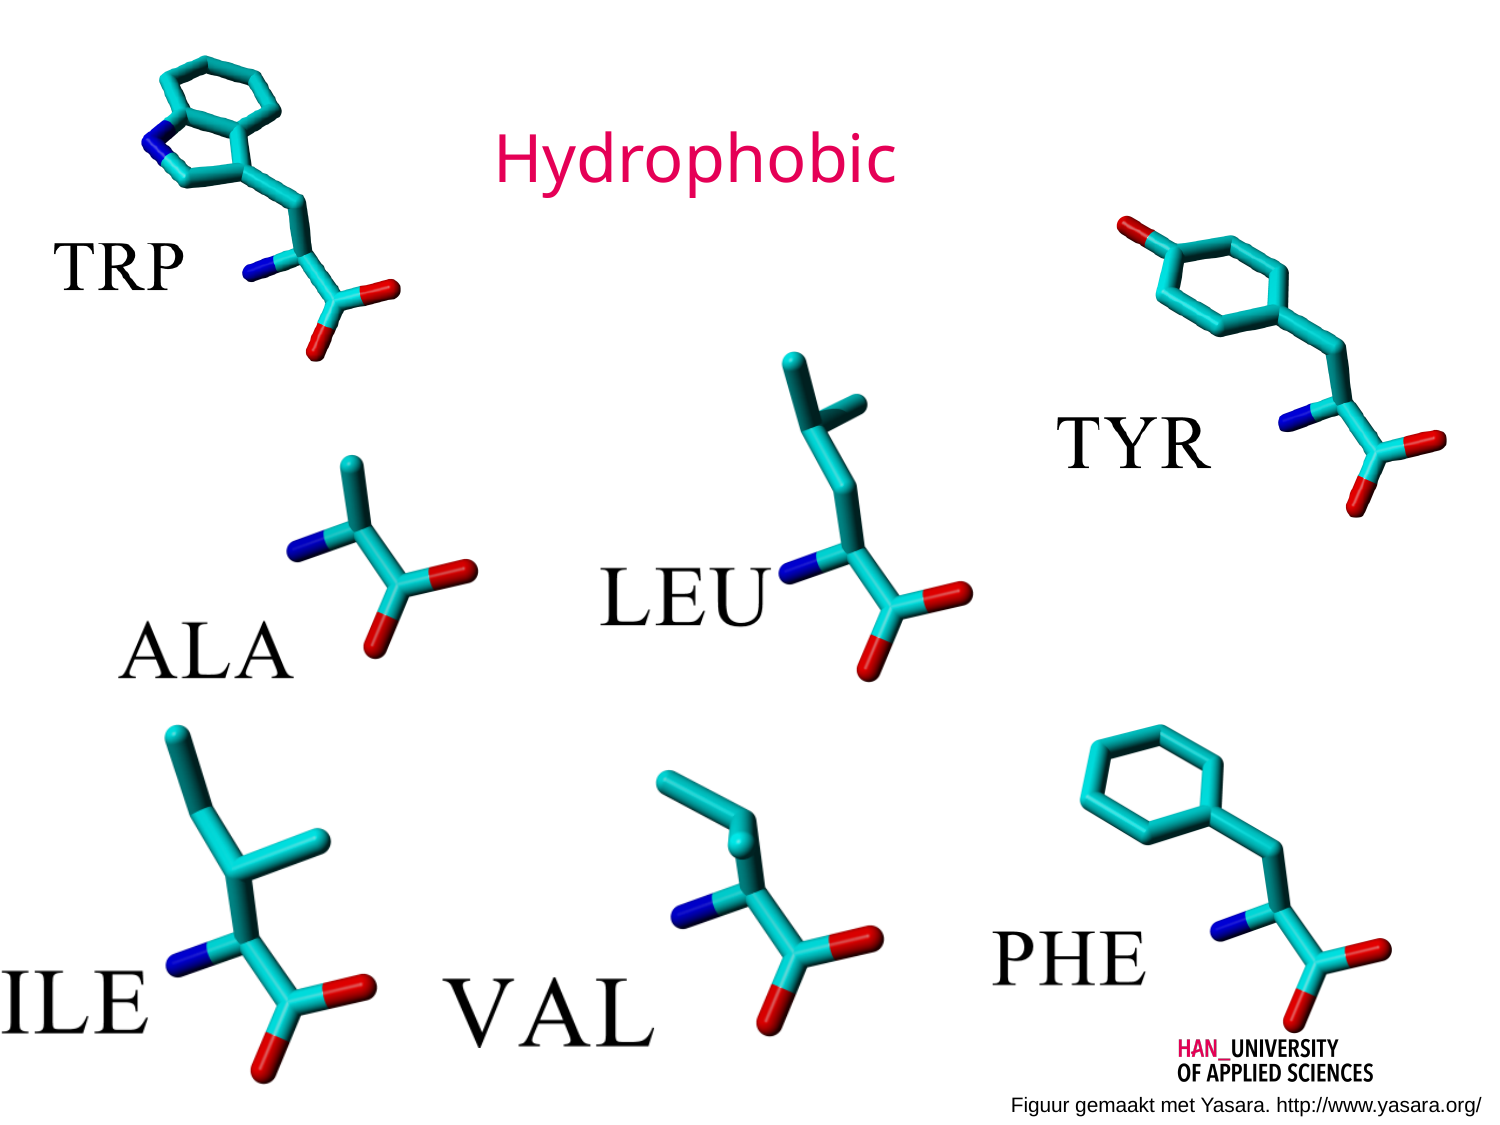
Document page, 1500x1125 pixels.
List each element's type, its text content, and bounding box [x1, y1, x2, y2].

picture [1, 724, 378, 1085]
text_box Figuur gemaakt met Yasara. http://www.yasara.org/ [996, 1084, 1497, 1125]
title Hydrophobic [478, 0, 1500, 205]
picture [53, 55, 401, 362]
picture [1057, 215, 1447, 518]
picture [442, 769, 885, 1048]
picture [118, 454, 479, 679]
picture [992, 724, 1396, 1084]
picture [600, 351, 974, 684]
